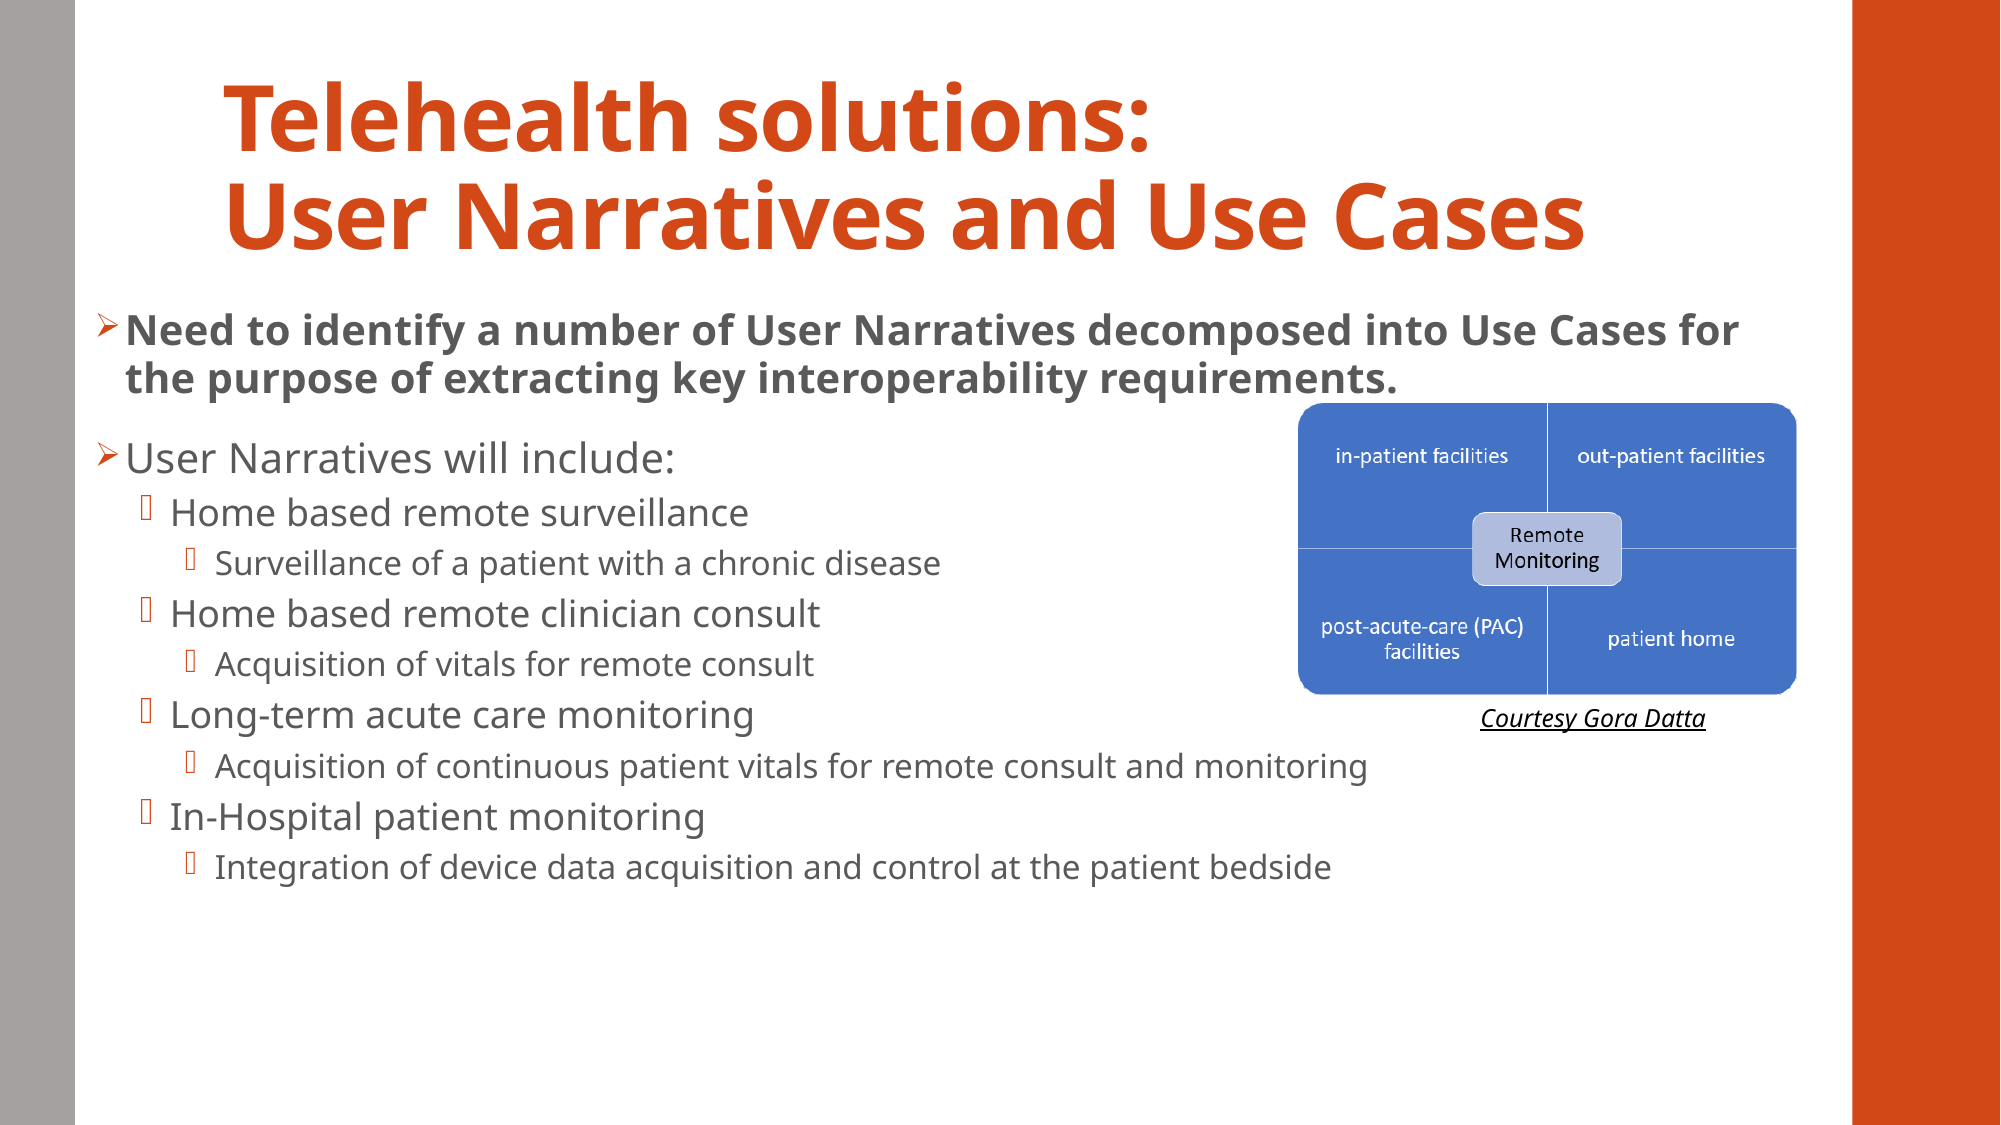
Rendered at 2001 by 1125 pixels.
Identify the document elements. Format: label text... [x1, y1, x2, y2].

picture [1296, 402, 1798, 696]
list Need to identify a number of User Narratives decomposed into Use Cases for the purpose of extracting key interoperability requirements. User Narratives will include: Home based remote surveillance Surveillance of a patient with a chronic disease Home based remote clinician consult Acquisition of vitals for remote consult Long-term acute care monitoring Acquisition of continuous patient vitals for remote consult and monitoring In-Hospital patient monitoring Integration of device data acquisition and control at the patient bedside [79, 299, 1831, 1014]
text_box Courtesy Gora Datta [1465, 705, 1722, 740]
title Telehealth solutions: User Narratives and Use Cases [206, 48, 1797, 278]
